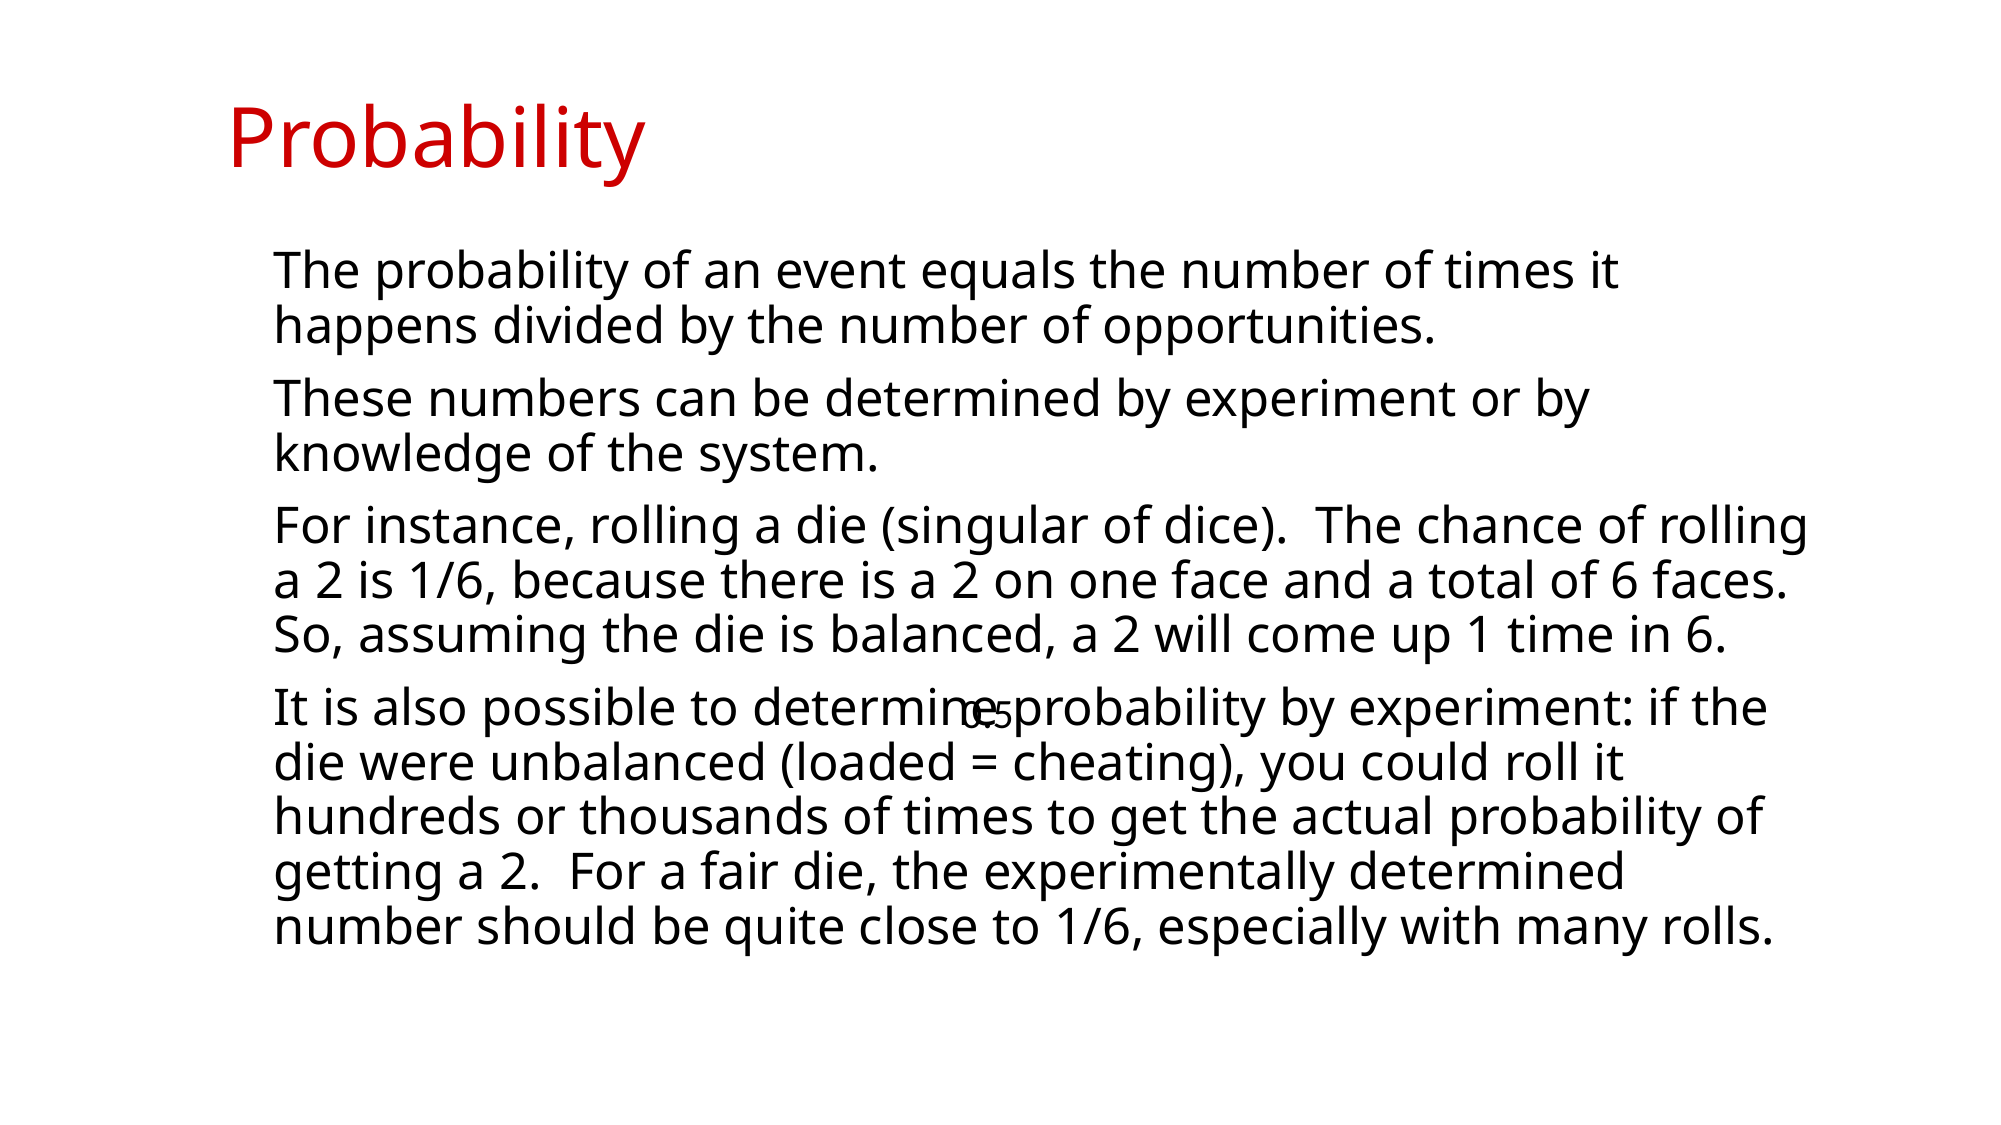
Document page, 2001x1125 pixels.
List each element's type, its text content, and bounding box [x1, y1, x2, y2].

list The probability of an event equals the number of times it happens divided by the number of opportunities. These numbers can be determined by experiment or by knowledge of the system. For instance, rolling a die (singular of dice). The chance of rolling a 2 is 1/6, because there is a 2 on one face and a total of 6 faces. So, assuming the die is balanced, a 2 will come up 1 time in 6. It is also possible to determine probability by experiment: if the die were unbalanced (loaded = cheating), you could roll it hundreds or thousands of times to get the actual probability of getting a 2. For a fair die, the experimentally determined number should be quite close to 1/6, especially with many rolls. [258, 237, 1833, 1024]
title Probability [211, 71, 1487, 210]
text_box 0.5 [946, 679, 1059, 745]
